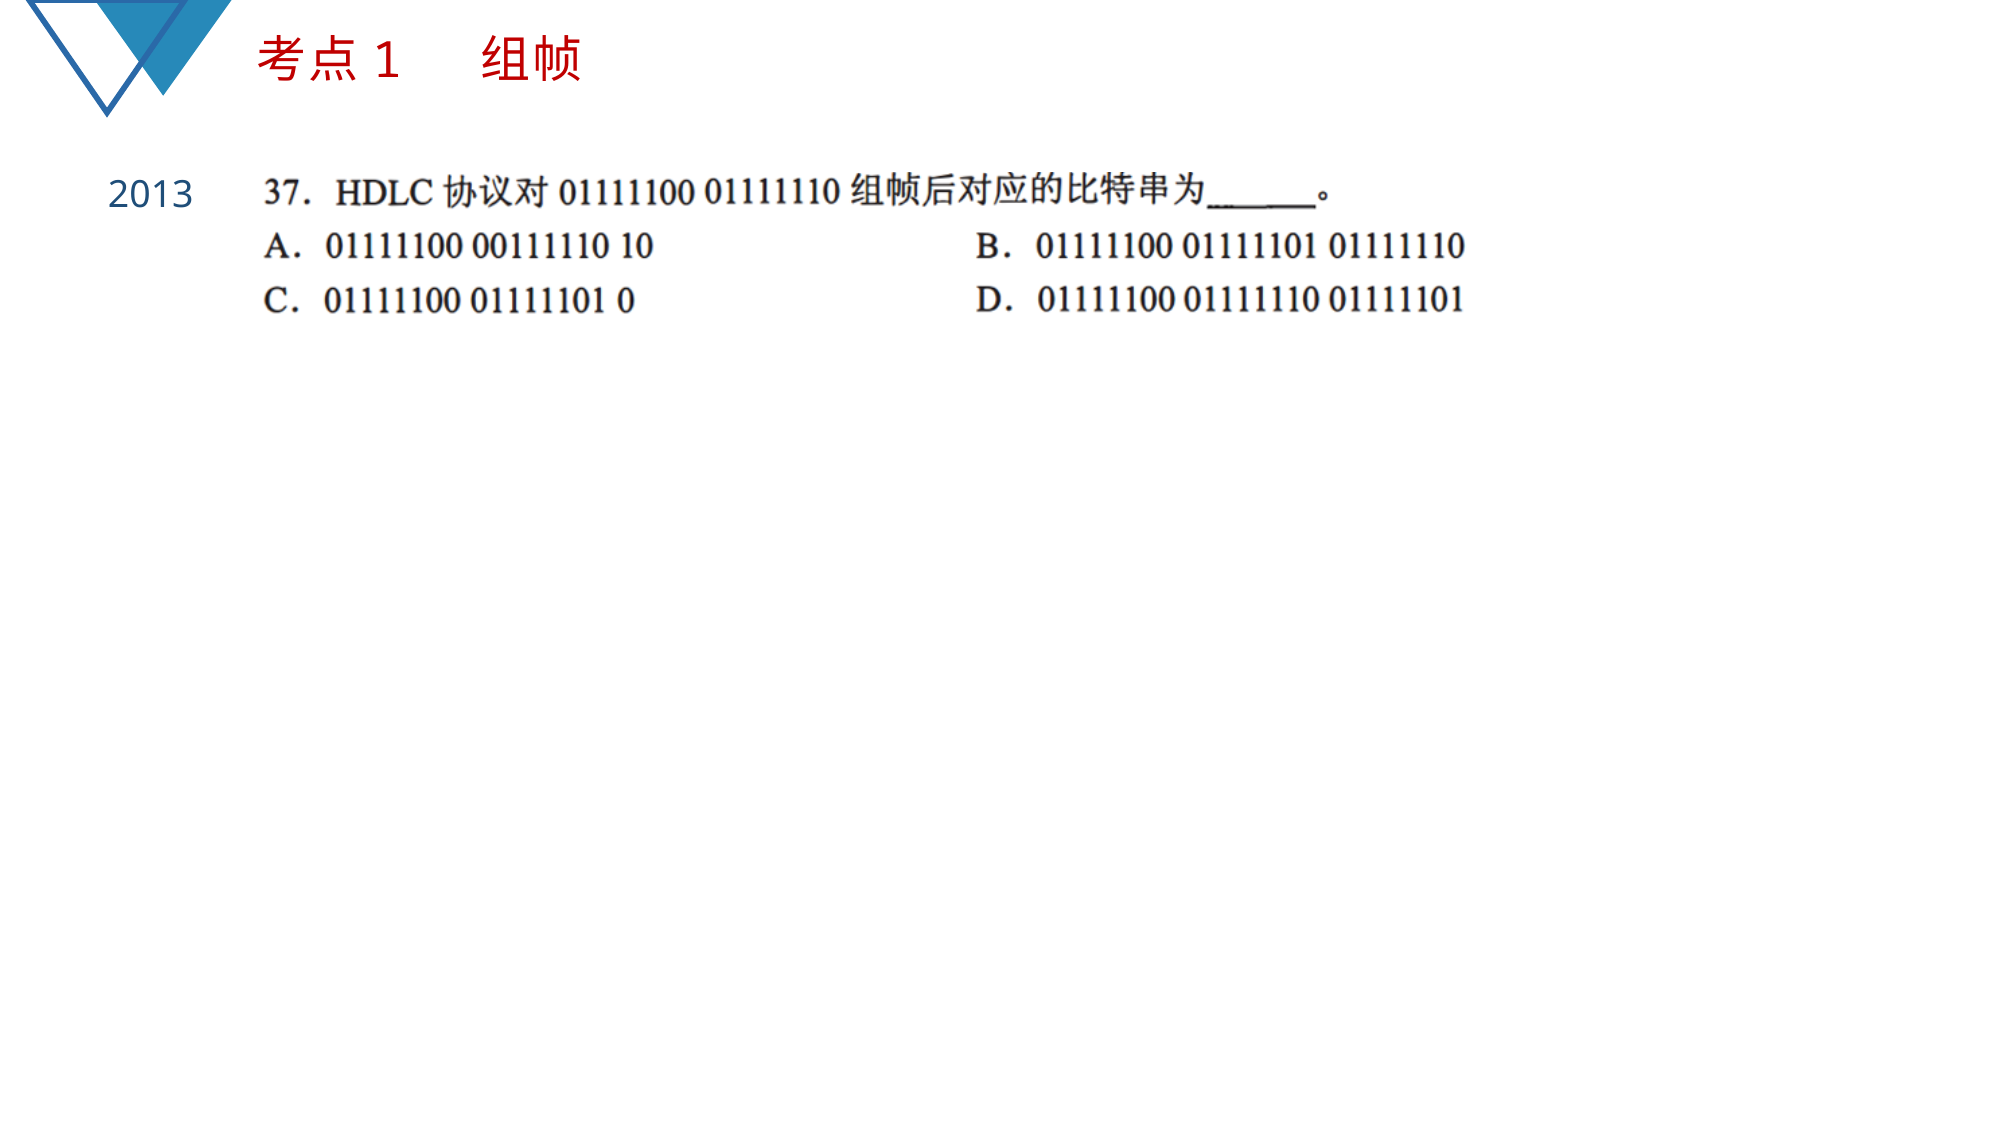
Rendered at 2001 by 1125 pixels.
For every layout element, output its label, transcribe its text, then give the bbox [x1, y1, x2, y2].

text_box 2013 [93, 163, 217, 223]
text_box 考点1 组帧 [241, 20, 1647, 95]
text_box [29, 0, 232, 113]
picture [258, 172, 1477, 319]
